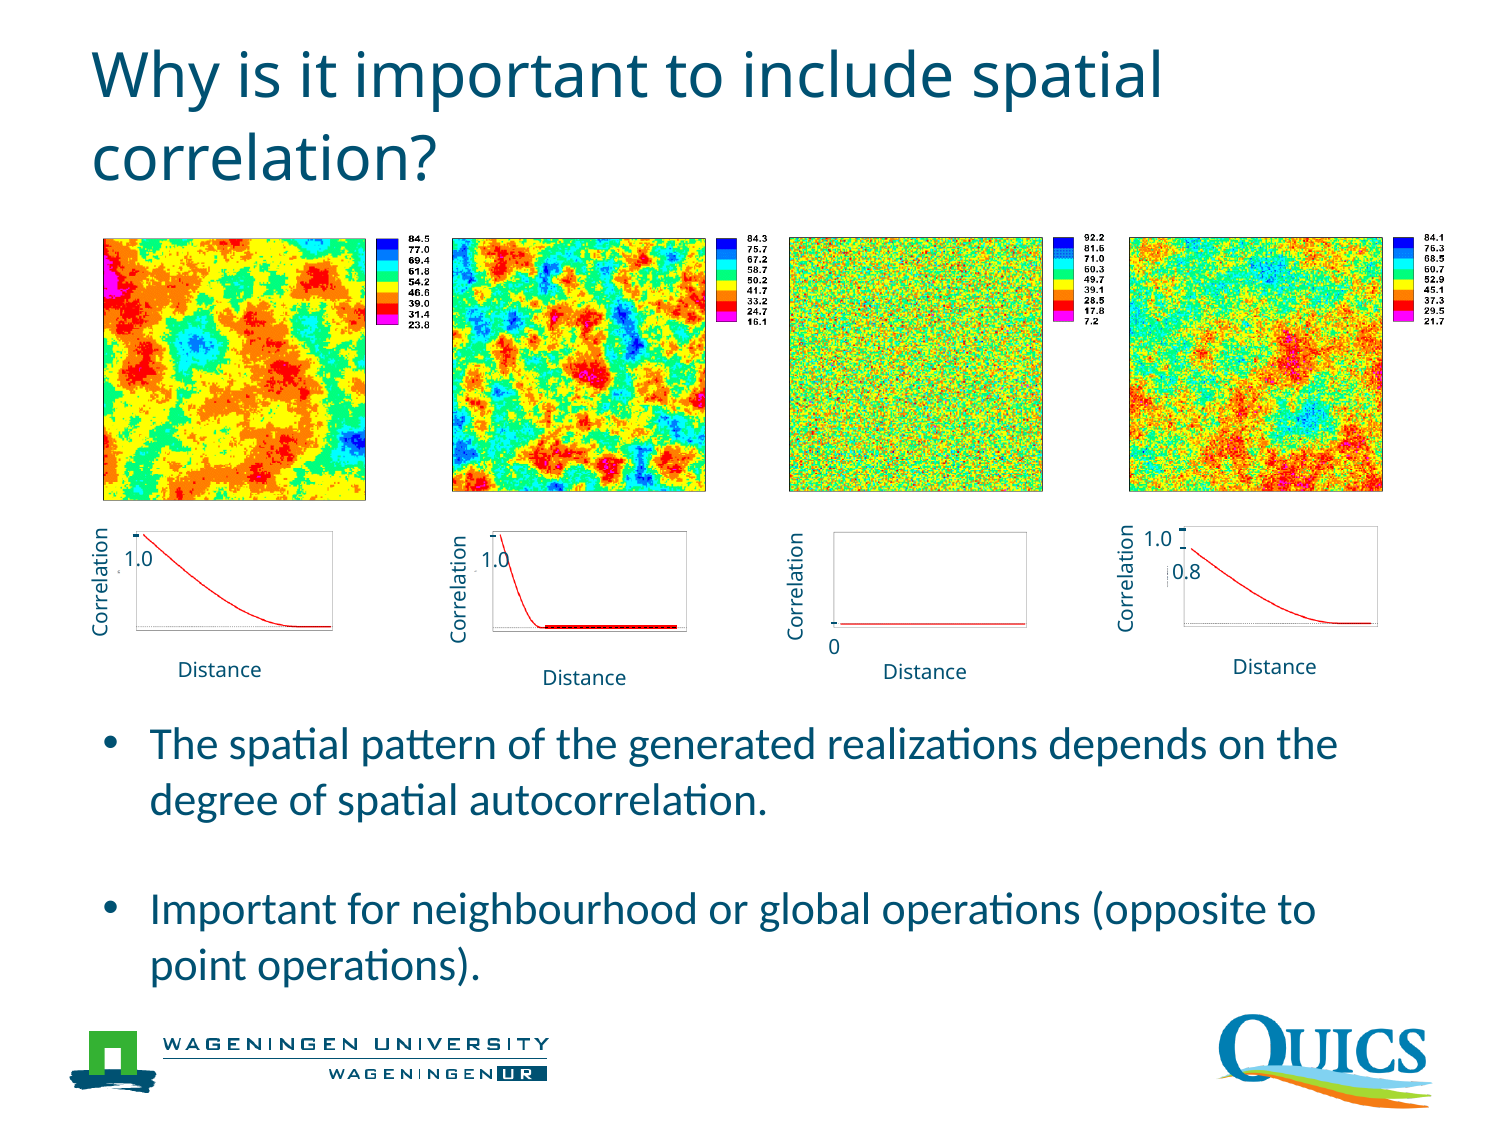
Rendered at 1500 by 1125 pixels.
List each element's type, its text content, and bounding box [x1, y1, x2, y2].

text_box The spatial pattern of the generated realizations depends on the degree of spatial autocorrelation. Important for neighbourhood or global operations (opposite to point operations). [87, 706, 1406, 1052]
picture [0, 0, 1500, 1125]
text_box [1091, 505, 1388, 687]
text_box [66, 508, 343, 691]
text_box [761, 512, 1038, 693]
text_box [424, 510, 697, 698]
text_box Why is it important to include spatial correlation? [76, 19, 1427, 157]
